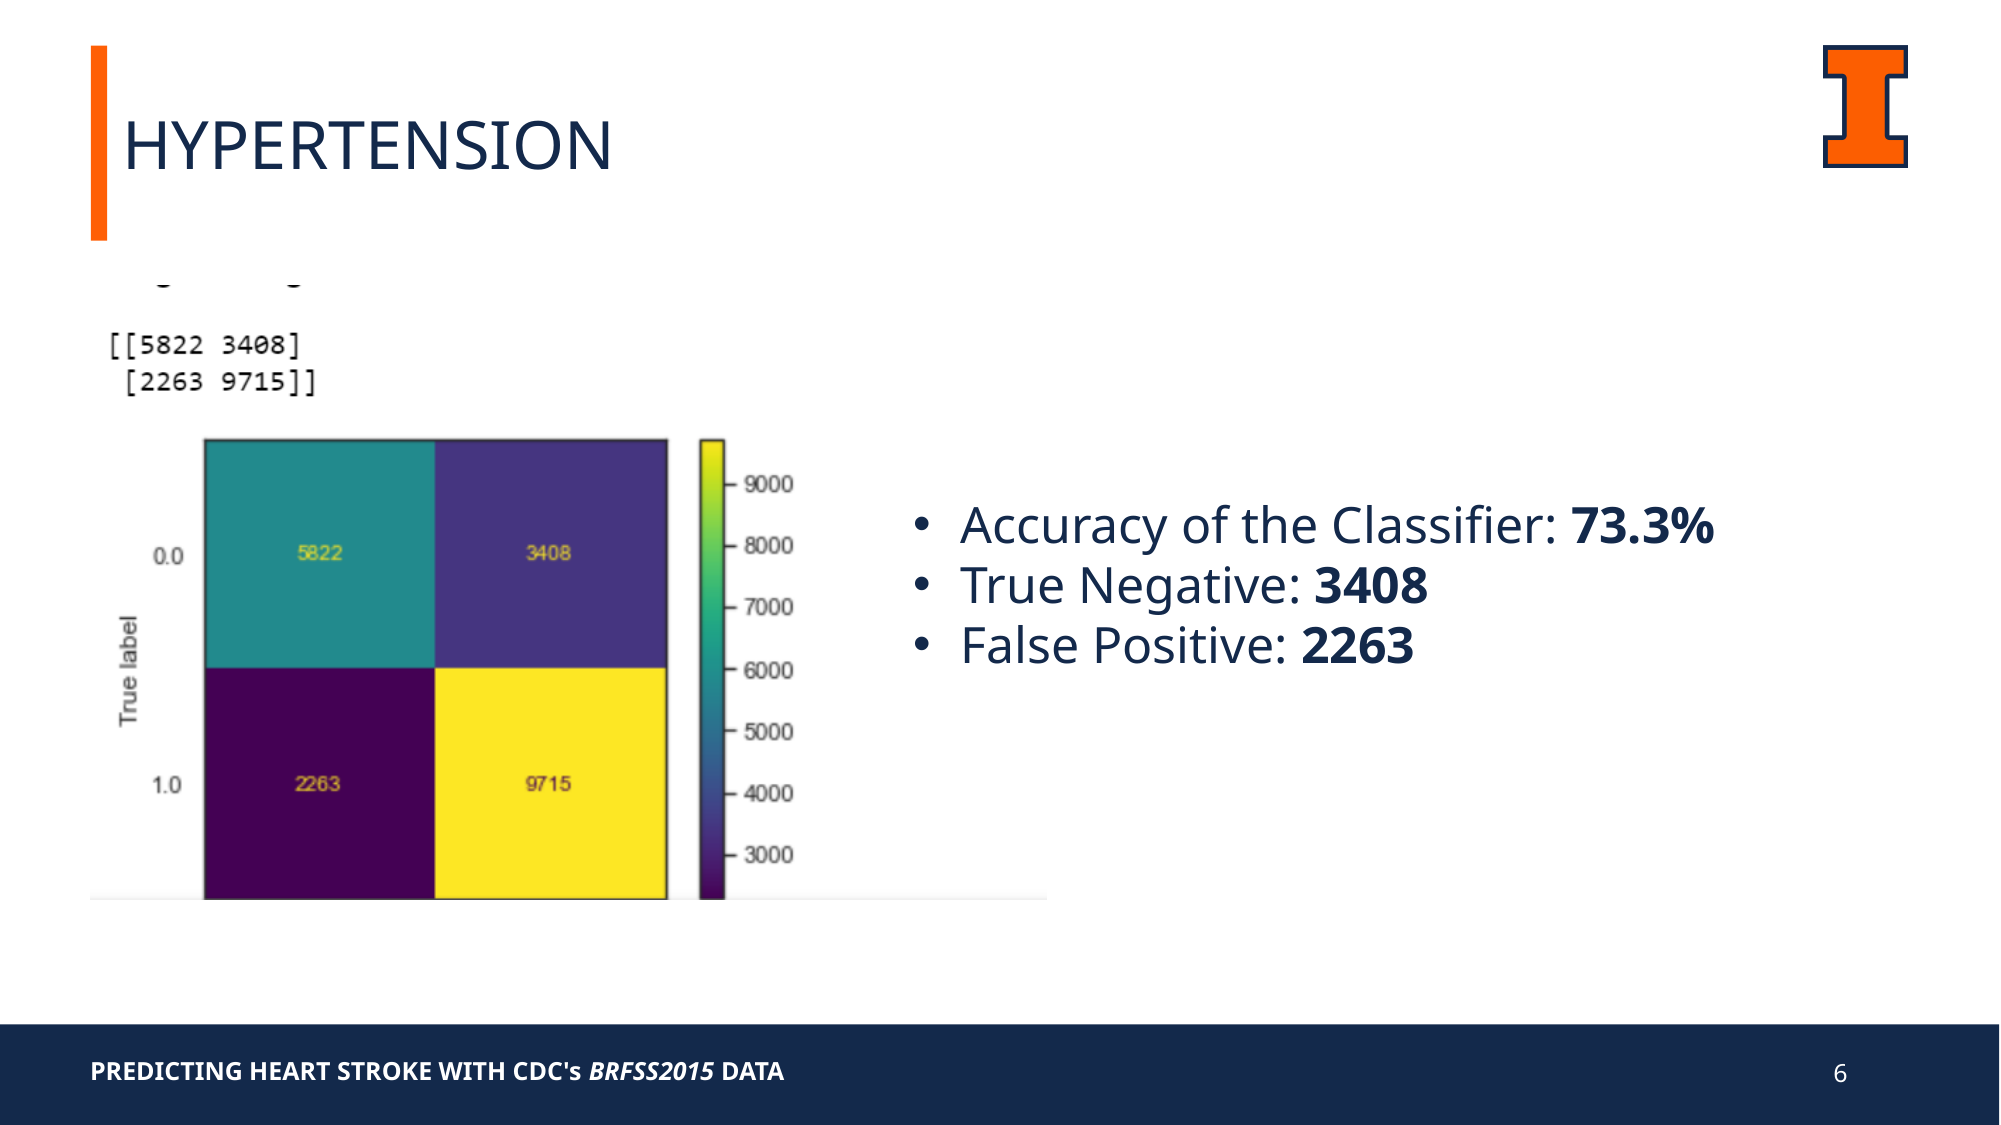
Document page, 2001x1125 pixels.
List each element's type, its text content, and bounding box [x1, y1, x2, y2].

list Accuracy of the Classifier: 73.3% True Negative: 3408 False Positive: 2263 [1047, 486, 1809, 814]
slide_number 6 [1412, 1042, 1863, 1103]
list PREDICTING HEART STROKE WITH CDC's BRFSS2015 DATA [75, 1042, 1412, 1103]
picture [1823, 45, 1908, 168]
picture [90, 285, 1047, 900]
list HYPERTENSION [107, 45, 1809, 241]
